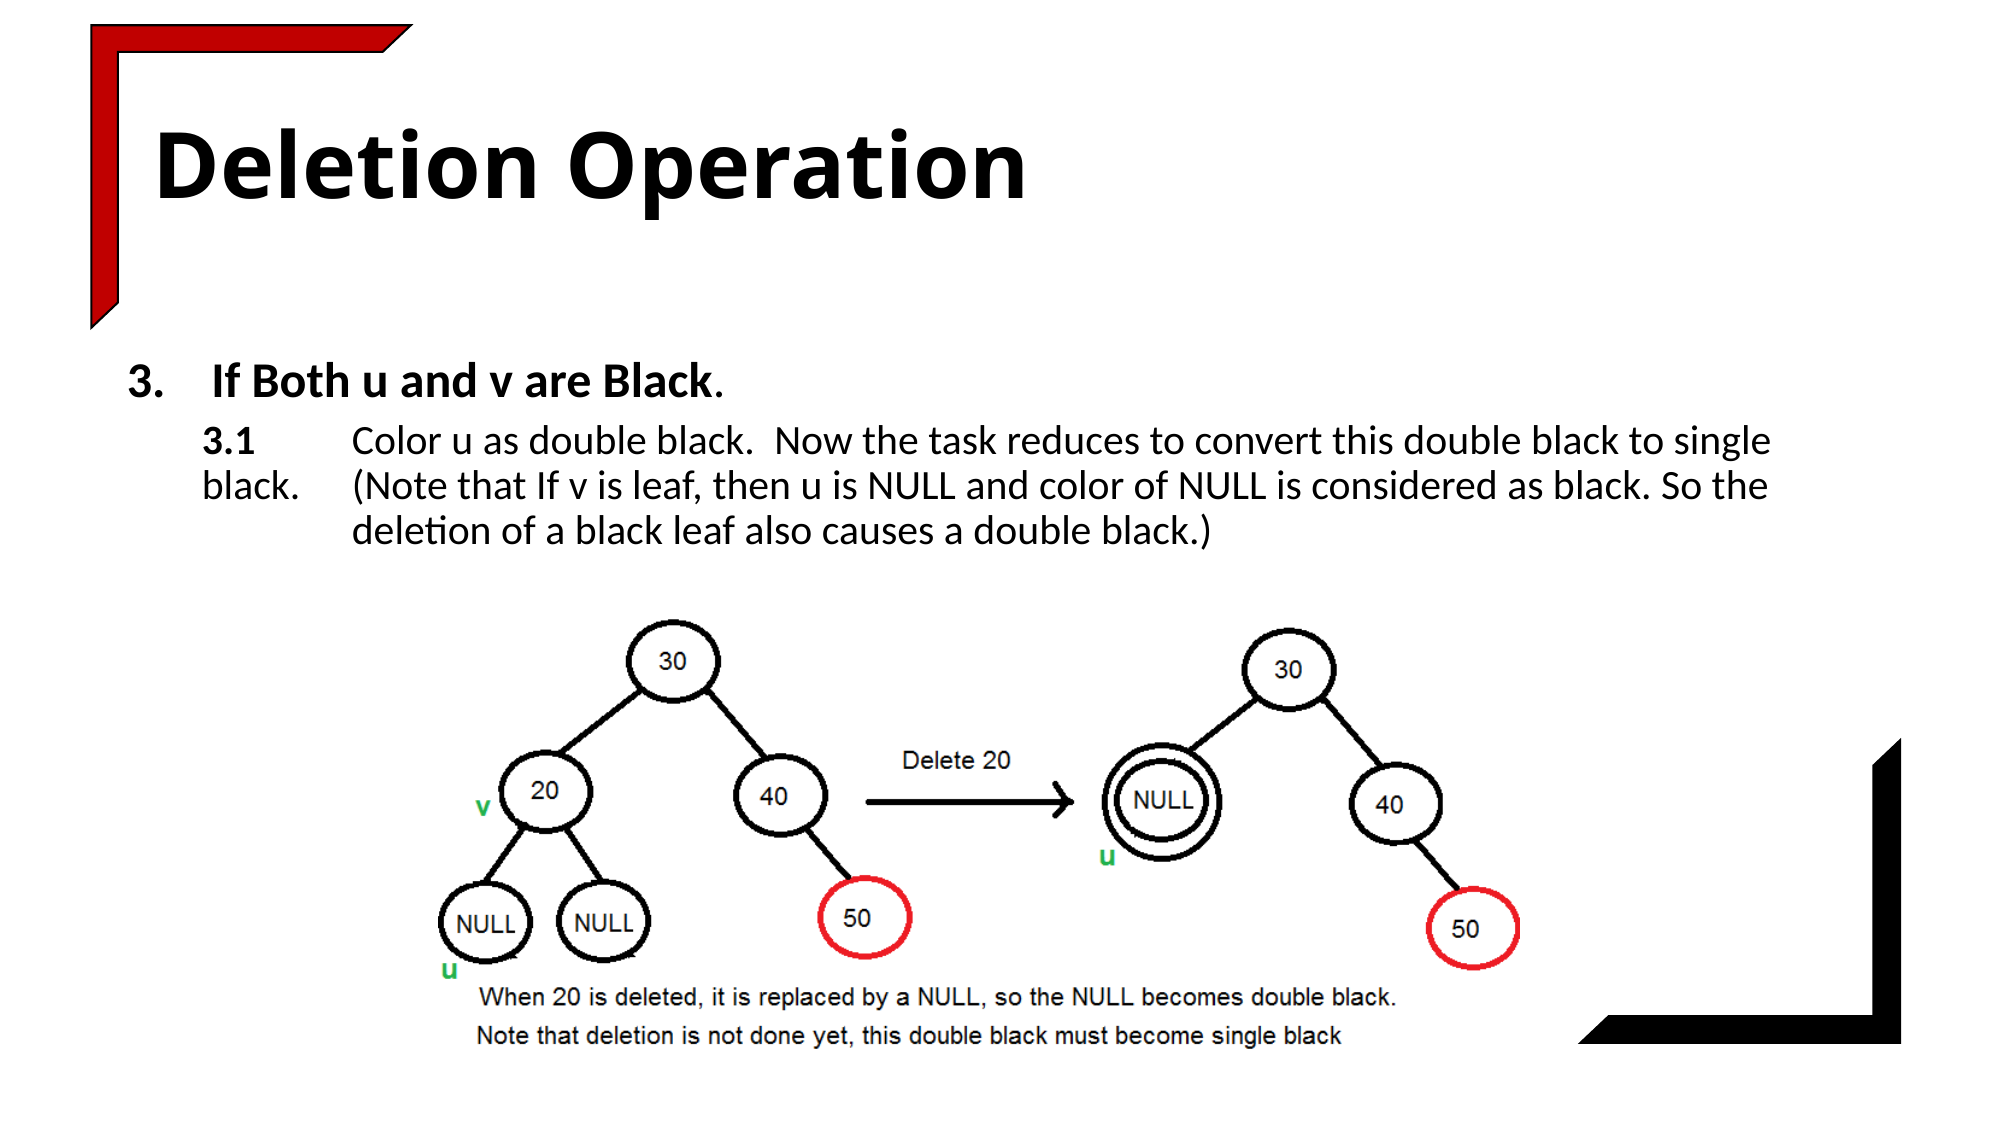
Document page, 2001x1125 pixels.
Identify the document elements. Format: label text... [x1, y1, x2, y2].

list If Both u and v are Black. 3.1 Color u as double black. Now the task reduces to convert this double black to single black. (Note that If v is leaf, then u is NULL and color of NULL is considered as black. So the deletion of a black leaf also causes a double black.) [111, 346, 1837, 1061]
title Deletion Operation [137, 59, 1863, 278]
picture [438, 594, 1520, 1061]
